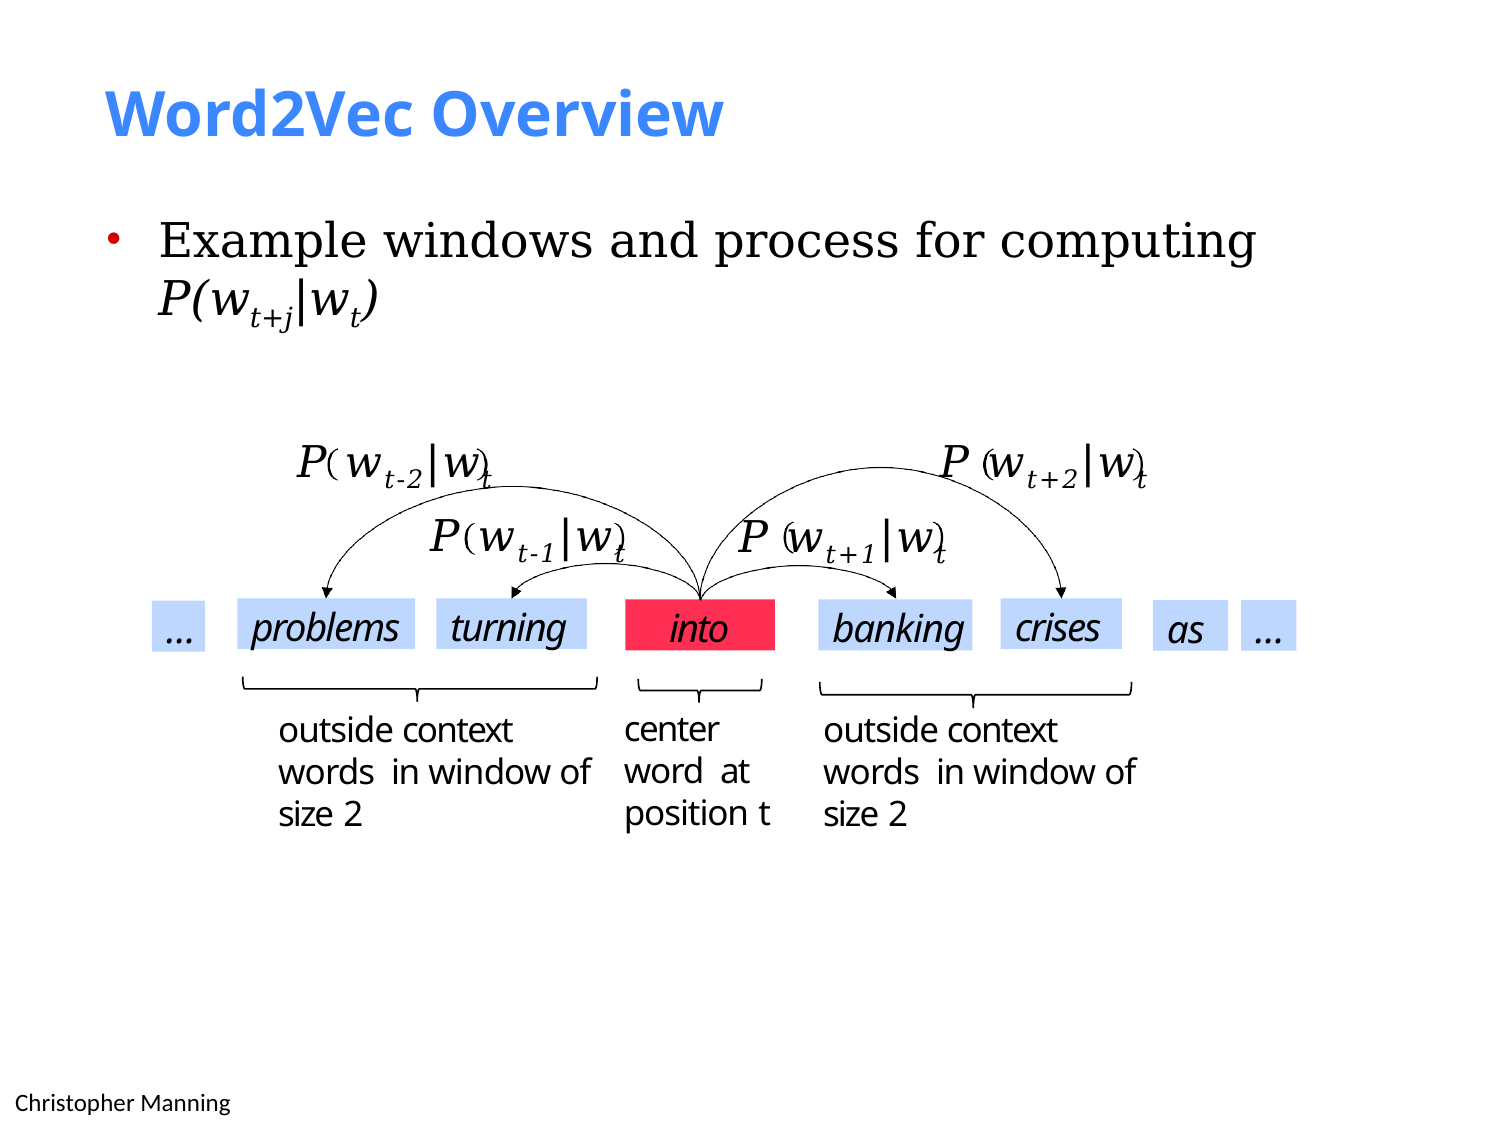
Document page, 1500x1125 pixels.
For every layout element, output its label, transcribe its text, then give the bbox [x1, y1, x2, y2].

text_box Example windows and process for computing P(wt+j|wt) [101, 208, 1316, 333]
text_box … [1241, 600, 1297, 651]
text_box crises [1000, 601, 1122, 649]
text_box as [1152, 600, 1229, 651]
text_box [638, 678, 762, 703]
text_box into [625, 601, 775, 651]
text_box outside context words in window of size 2 [276, 705, 598, 834]
title Word2Vec Overview [103, 71, 839, 208]
text_box center word at position t [622, 704, 800, 833]
text_box [819, 681, 1132, 705]
text_box banking [818, 601, 973, 651]
text_box problems [237, 598, 416, 649]
text_box … [151, 600, 205, 652]
text_box [321, 579, 1143, 601]
text_box turning [436, 601, 587, 649]
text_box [287, 426, 1150, 570]
text_box outside context words in window of size 2 [821, 705, 1143, 834]
text_box [242, 676, 598, 702]
text_box Christopher Manning [0, 1079, 247, 1125]
